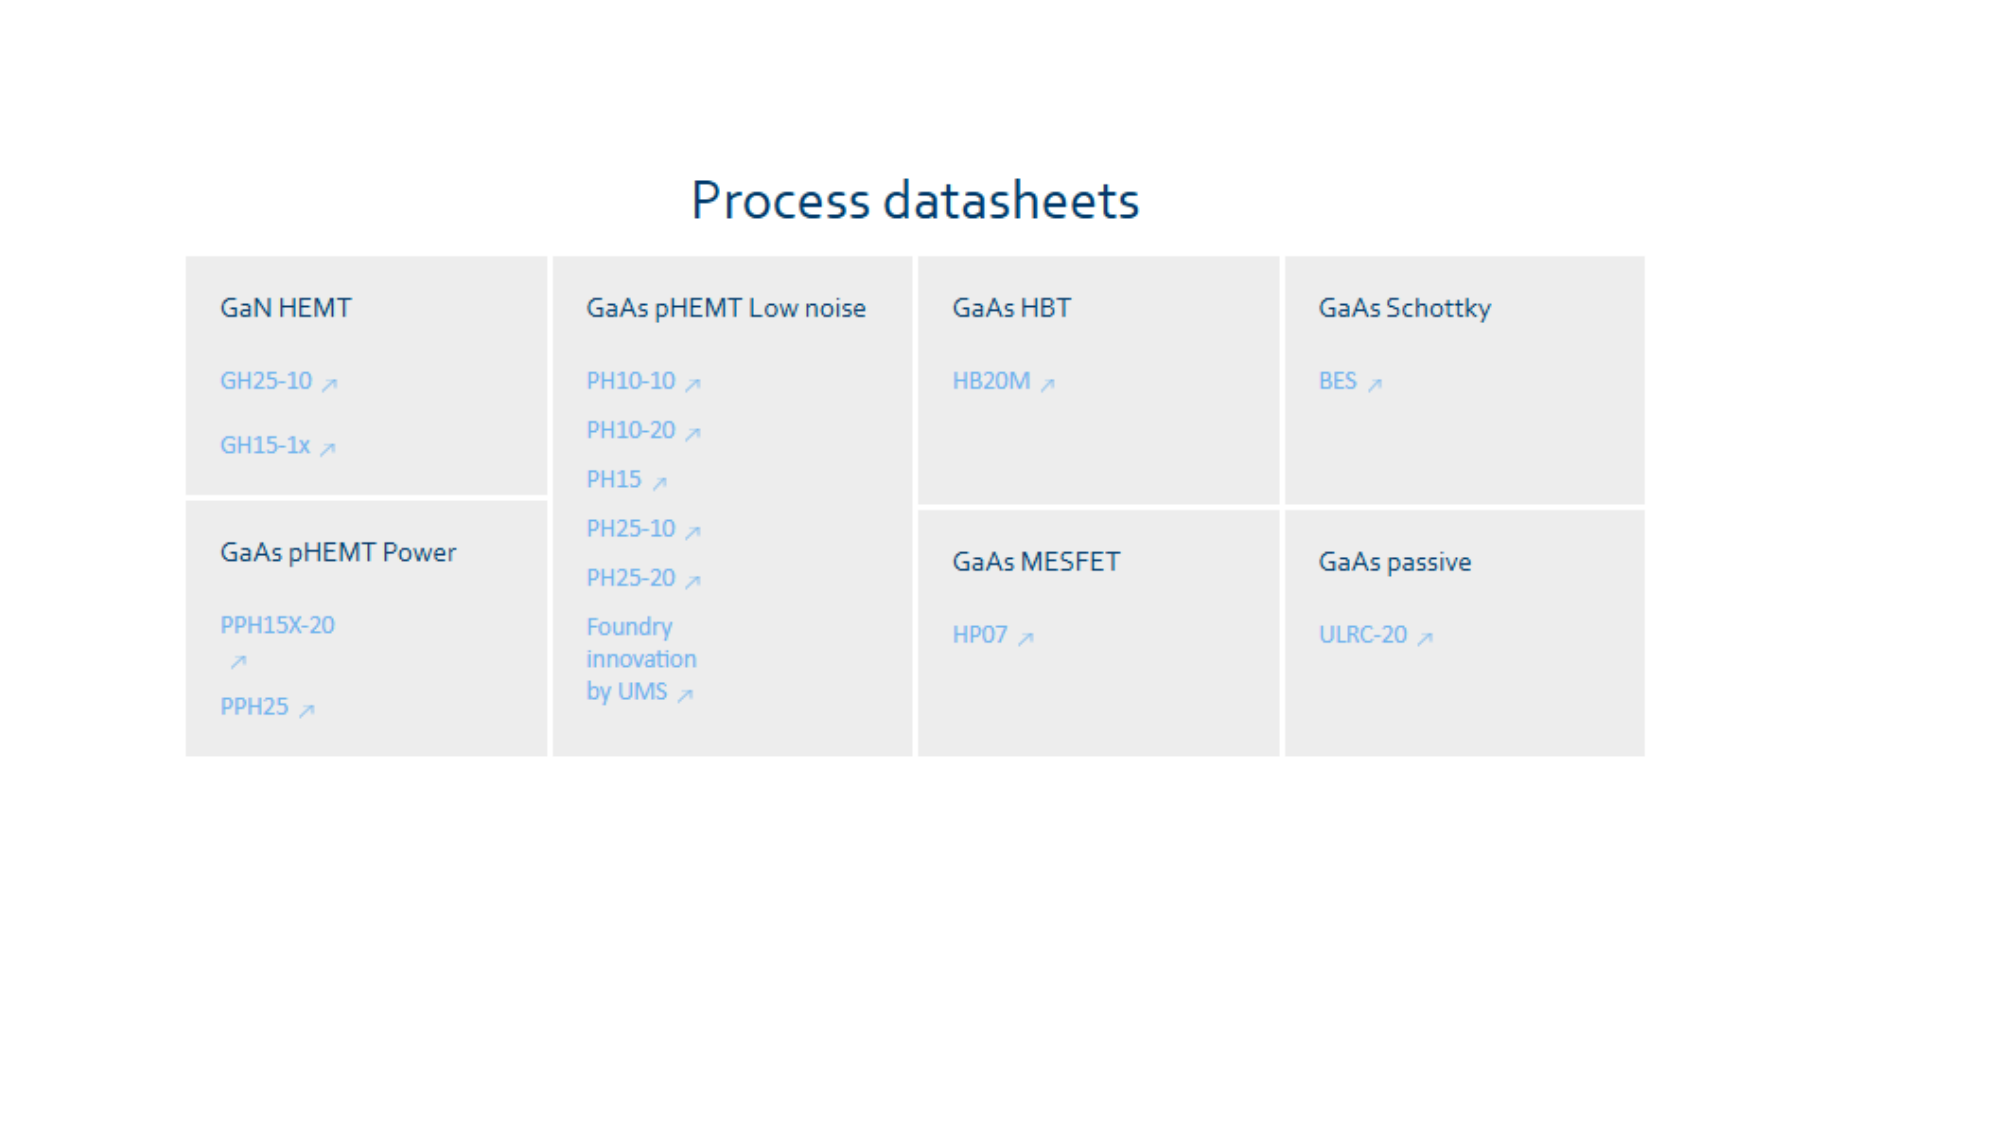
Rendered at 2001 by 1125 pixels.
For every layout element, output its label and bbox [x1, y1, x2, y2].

picture [139, 162, 1789, 826]
